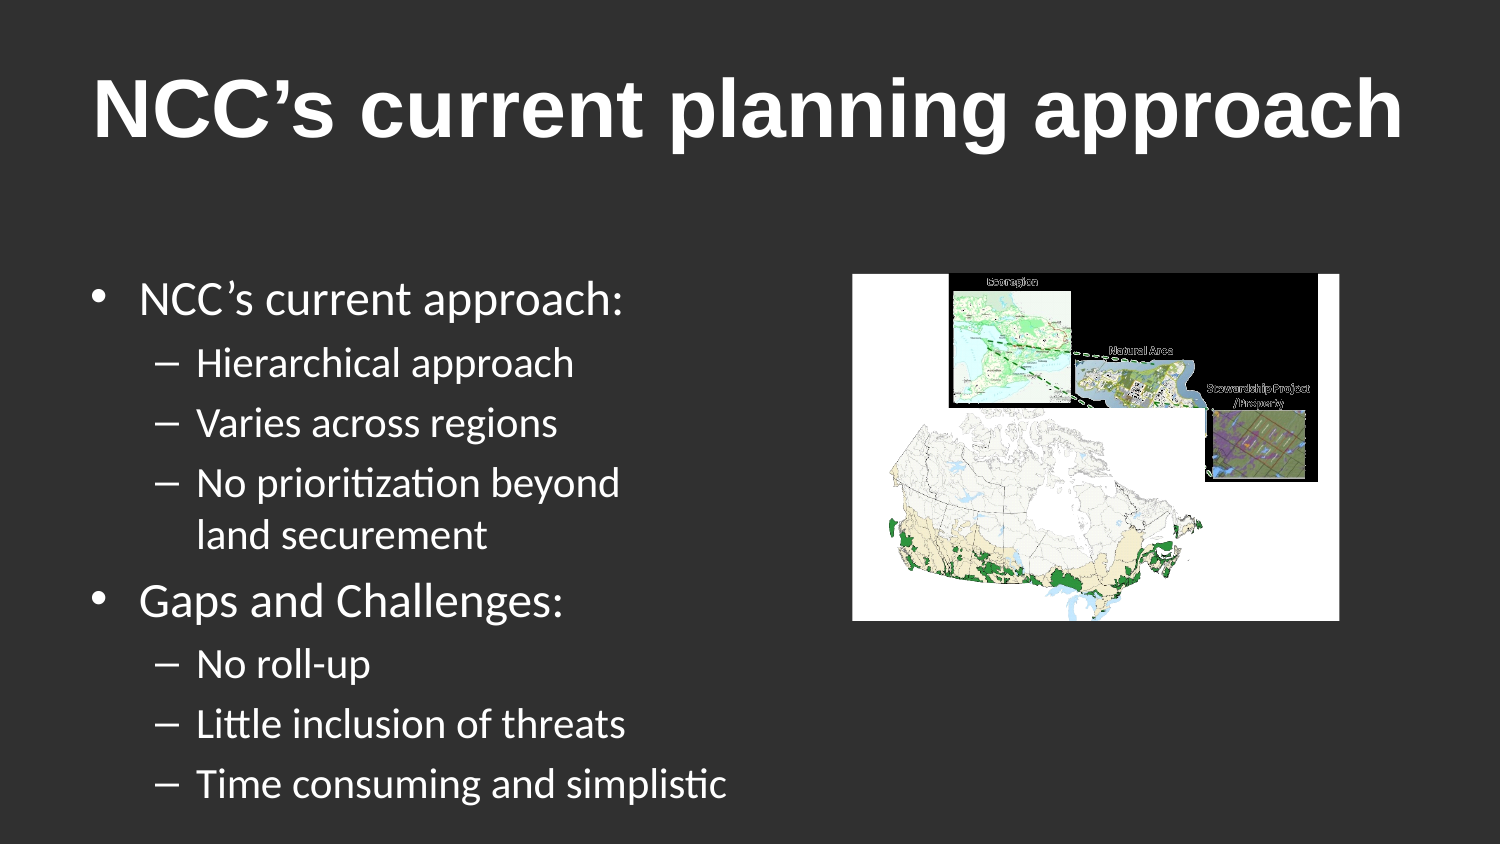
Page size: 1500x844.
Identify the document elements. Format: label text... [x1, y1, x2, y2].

list NCC’s current approach: Hierarchical approach Varies across regions No prioritization beyond land securement Gaps and Challenges: No roll-up Little inclusion of threats Time consuming and simplistic [75, 258, 1425, 816]
title NCC’s current planning approach [75, 33, 1425, 175]
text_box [852, 273, 1340, 622]
